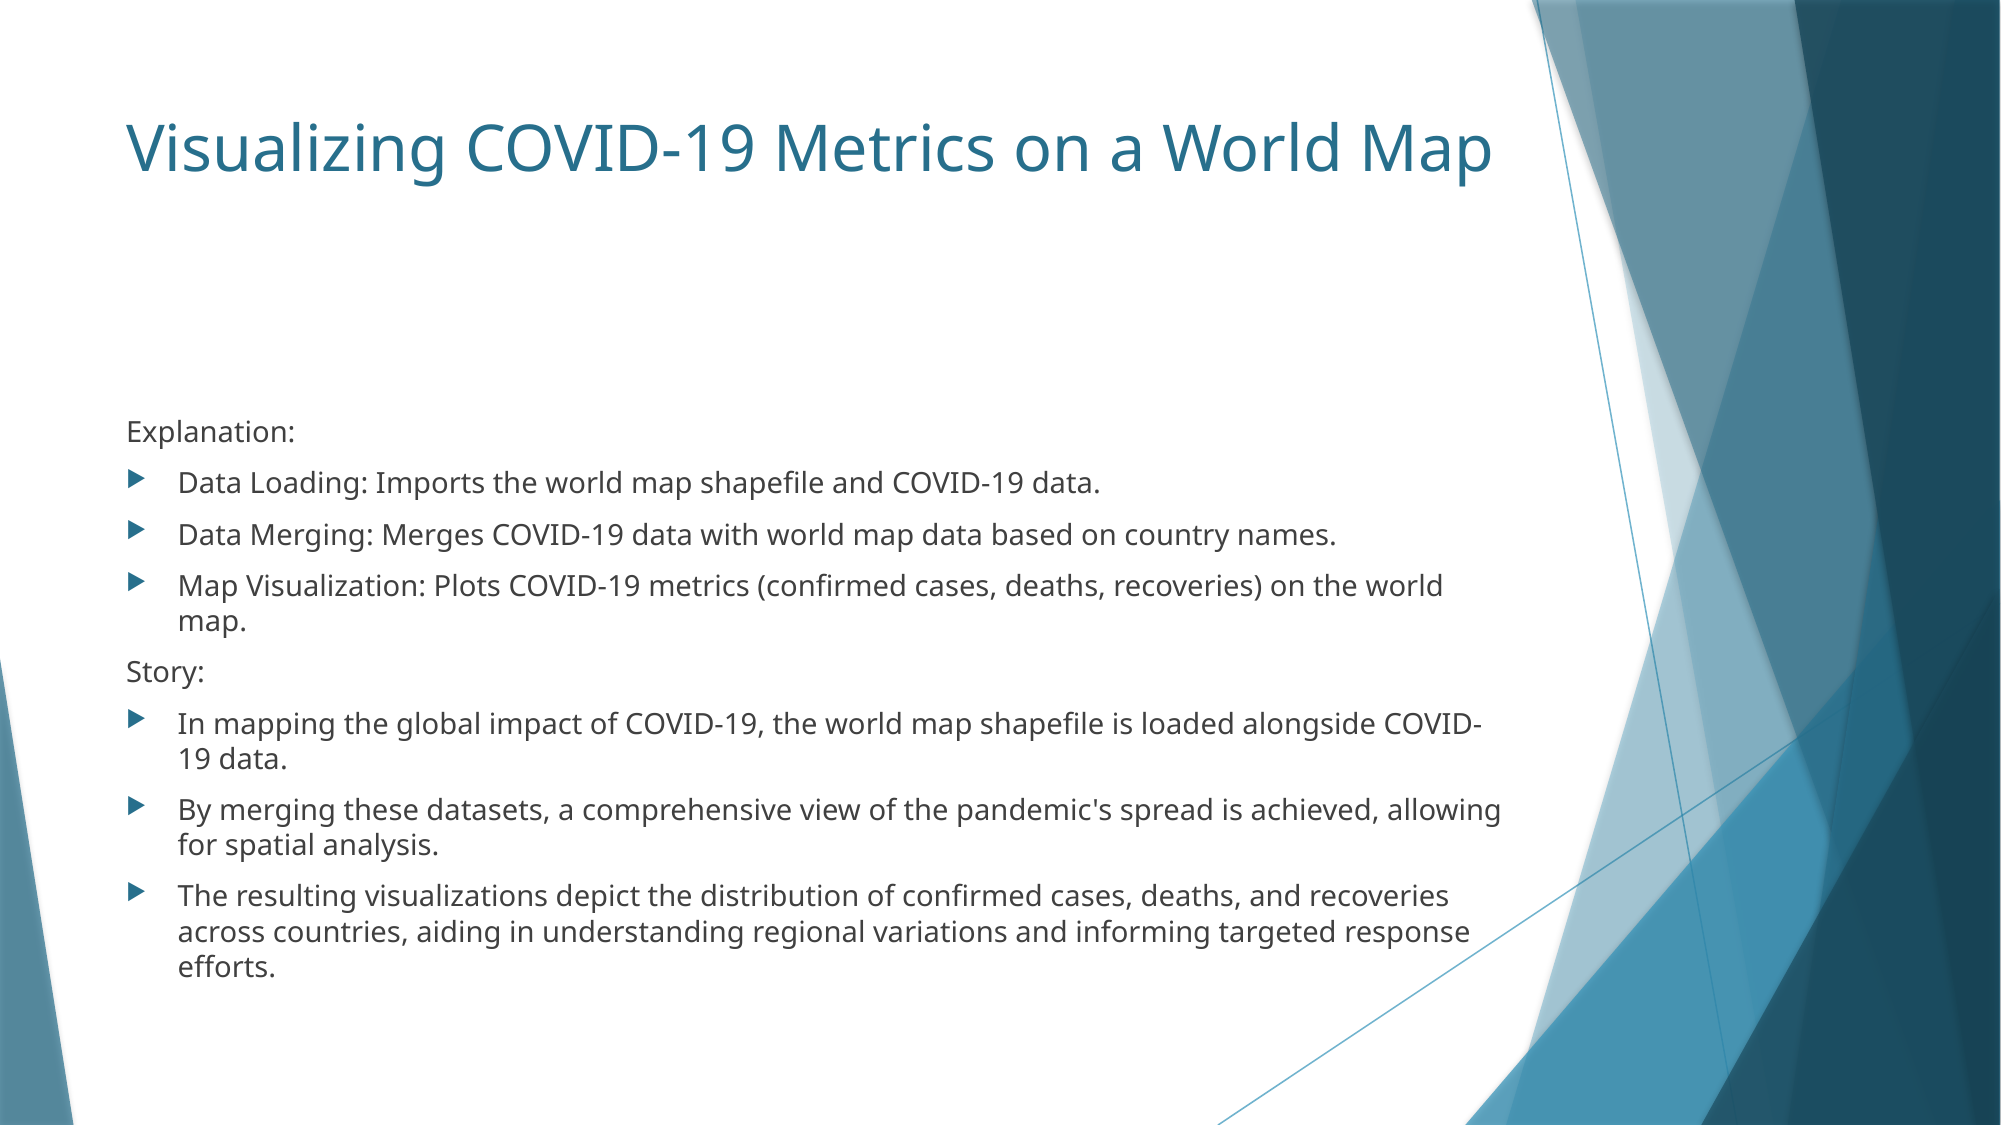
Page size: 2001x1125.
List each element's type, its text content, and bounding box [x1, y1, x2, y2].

title Visualizing COVID-19 Metrics on a World Map [111, 99, 1522, 317]
list Explanation: Data Loading: Imports the world map shapefile and COVID-19 data. Data Merging: Merges COVID-19 data with world map data based on country names. Map Visualization: Plots COVID-19 metrics (confirmed cases, deaths, recoveries) on the world map. Story: In mapping the global impact of COVID-19, the world map shapefile is loaded alongside COVID-19 data. By merging these datasets, a comprehensive view of the pandemic's spread is achieved, allowing for spatial analysis. The resulting visualizations depict the distribution of confirmed cases, deaths, and recoveries across countries, aiding in understanding regional variations and informing targeted response efforts. [111, 354, 1522, 992]
